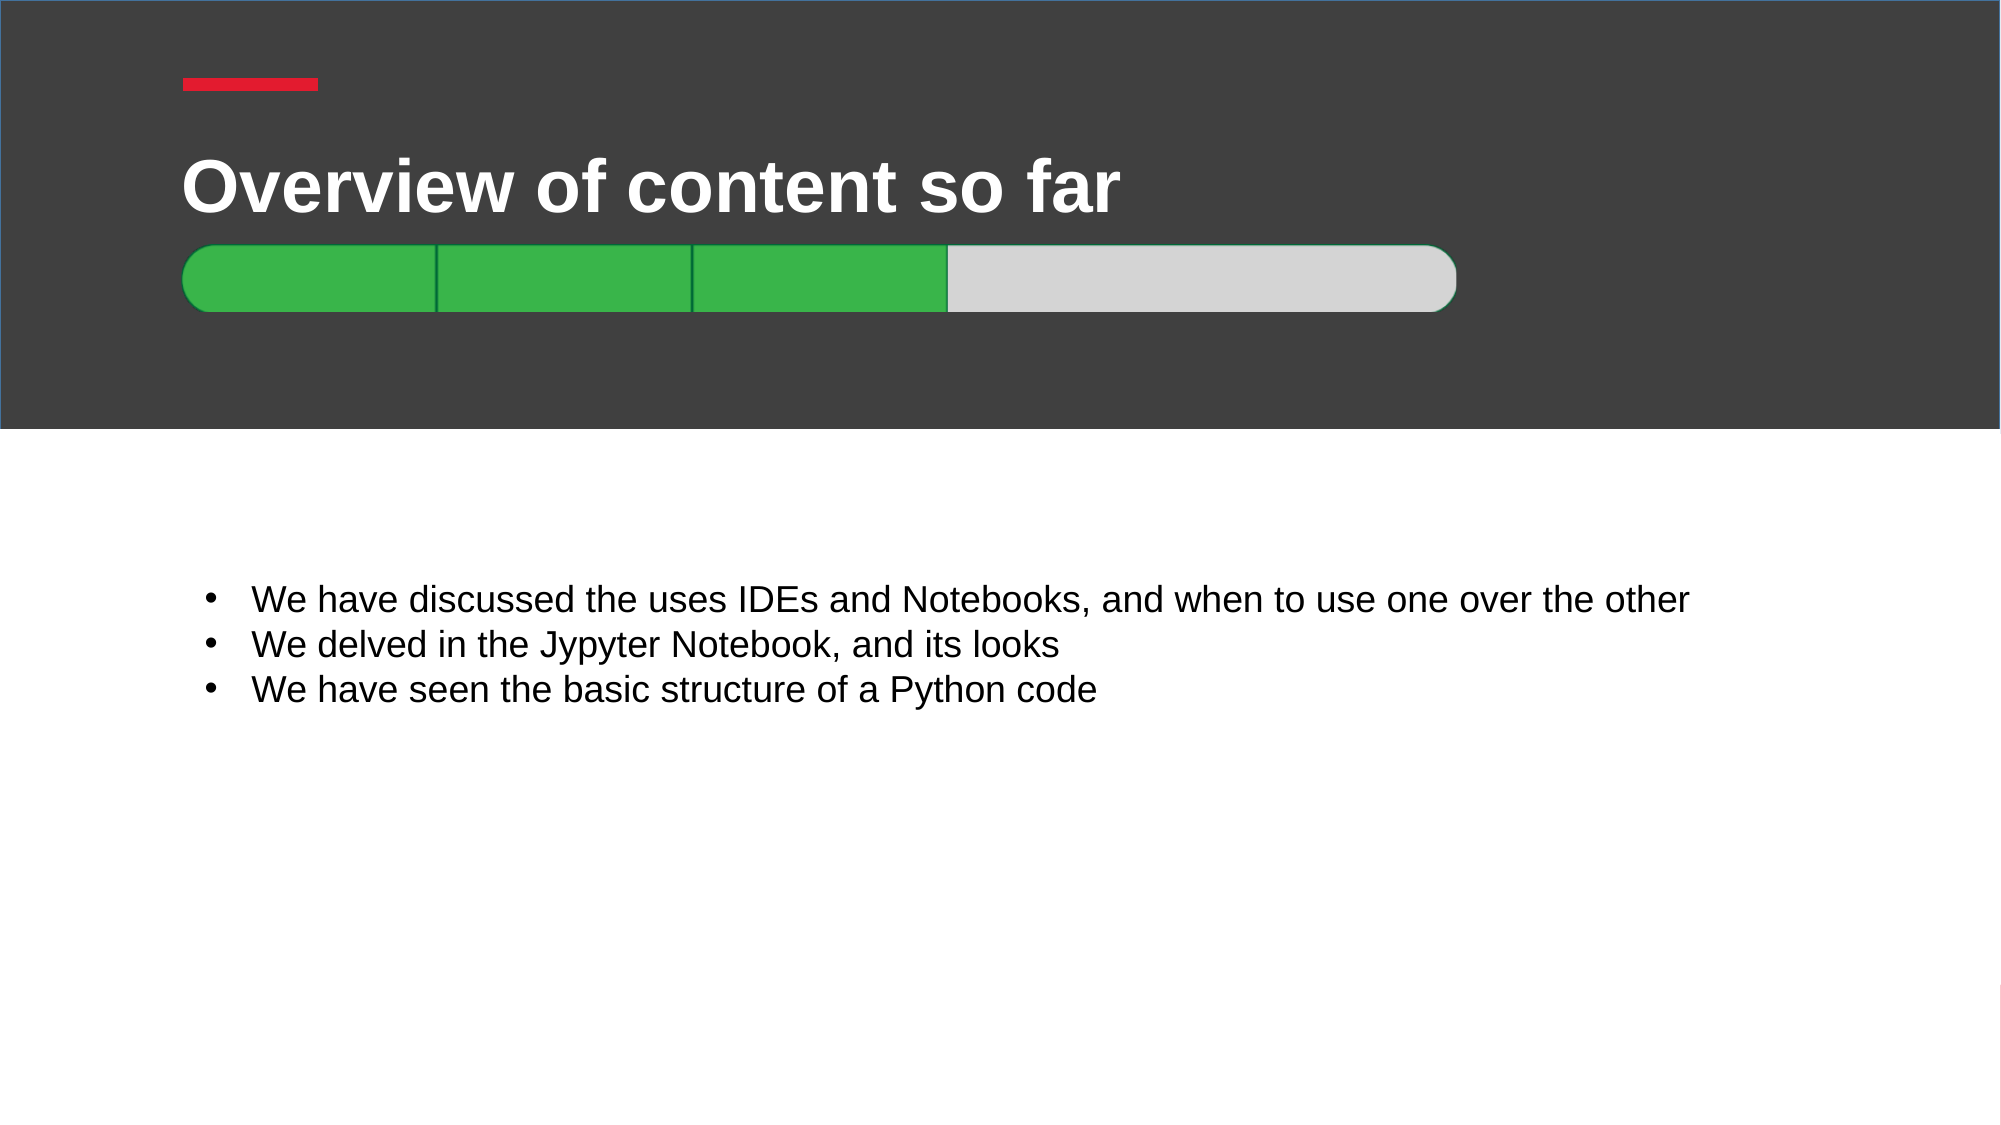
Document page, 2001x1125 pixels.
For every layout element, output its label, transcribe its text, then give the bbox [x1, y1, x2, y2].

picture [181, 244, 1457, 313]
text_box [0, 429, 2000, 1125]
title Overview of content so far [181, 148, 1674, 251]
text_box We have discussed the uses IDEs and Notebooks, and when to use one over the other We delved in the Jypyter Notebook, and its looks We have seen the basic structure of a Python code [189, 567, 1706, 718]
